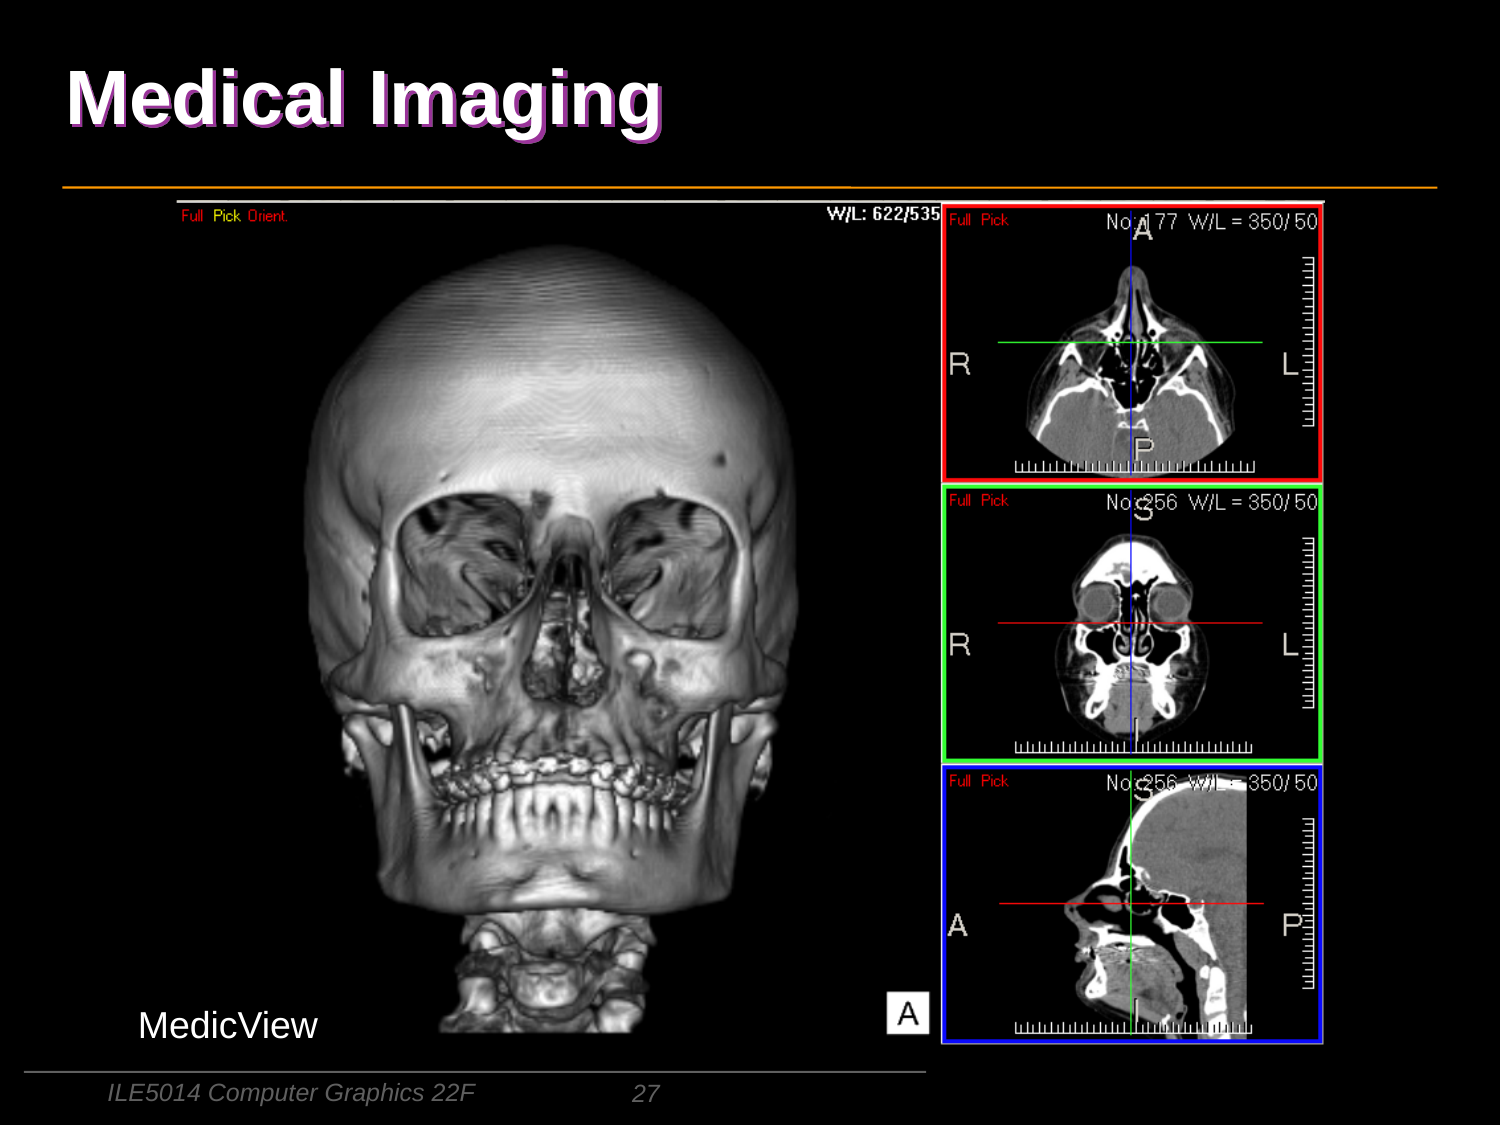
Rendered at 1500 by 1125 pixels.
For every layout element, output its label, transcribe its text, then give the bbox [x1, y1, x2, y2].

footer ILE5014 Computer Graphics 22F [92, 1069, 813, 1125]
title Medical Imaging [50, 0, 1150, 188]
text_box MedicView [123, 993, 176, 1054]
picture [176, 199, 1326, 1046]
slide_number 27 [324, 1074, 675, 1116]
